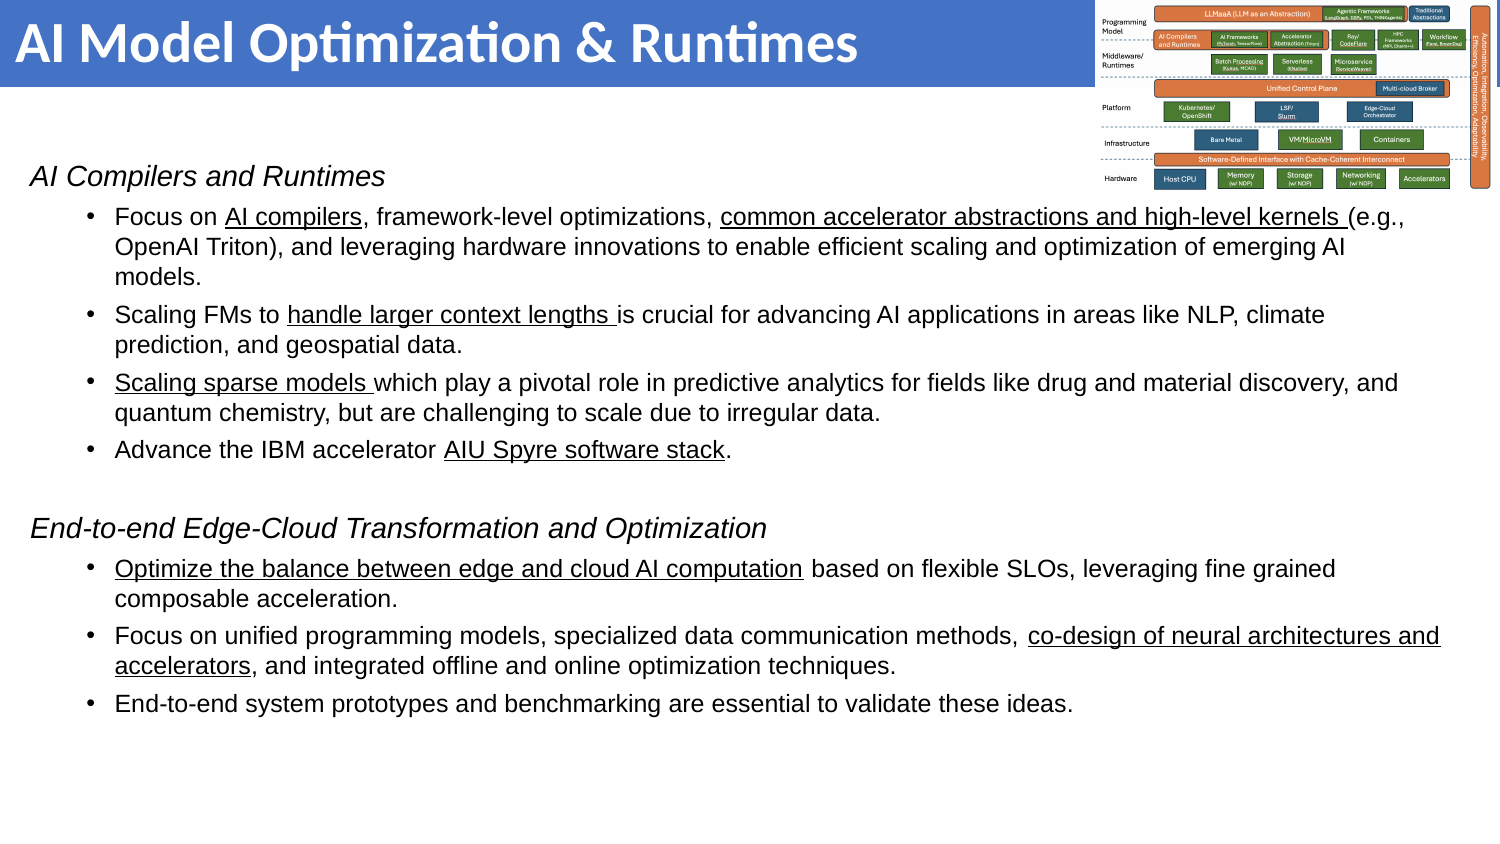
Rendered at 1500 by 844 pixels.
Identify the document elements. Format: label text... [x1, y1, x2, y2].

picture [1095, 0, 1497, 197]
text_box AI Model Optimization & Runtimes [0, 0, 1095, 87]
list AI Compilers and Runtimes Focus on AI compilers, framework-level optimizations, common accelerator abstractions and high-level kernels (e.g., OpenAI Triton), and leveraging hardware innovations to enable efficient scaling and optimization of emerging AI models. Scaling FMs to handle larger context lengths is crucial for advancing AI applications in areas like NLP, climate prediction, and geospatial data. Scaling sparse models which play a pivotal role in predictive analytics for fields like drug and material discovery, and quantum chemistry, but are challenging to scale due to irregular data. Advance the IBM accelerator AIU Spyre software stack. End-to-end Edge-Cloud Transformation and Optimization Optimize the balance between edge and cloud AI computation based on flexible SLOs, leveraging fine grained composable acceleration. Focus on unified programming models, specialized data communication methods, co-design of neural architectures and accelerators, and integrated offline and online optimization techniques. End-to-end system prototypes and benchmarking are essential to validate these ideas. [15, 154, 1459, 838]
